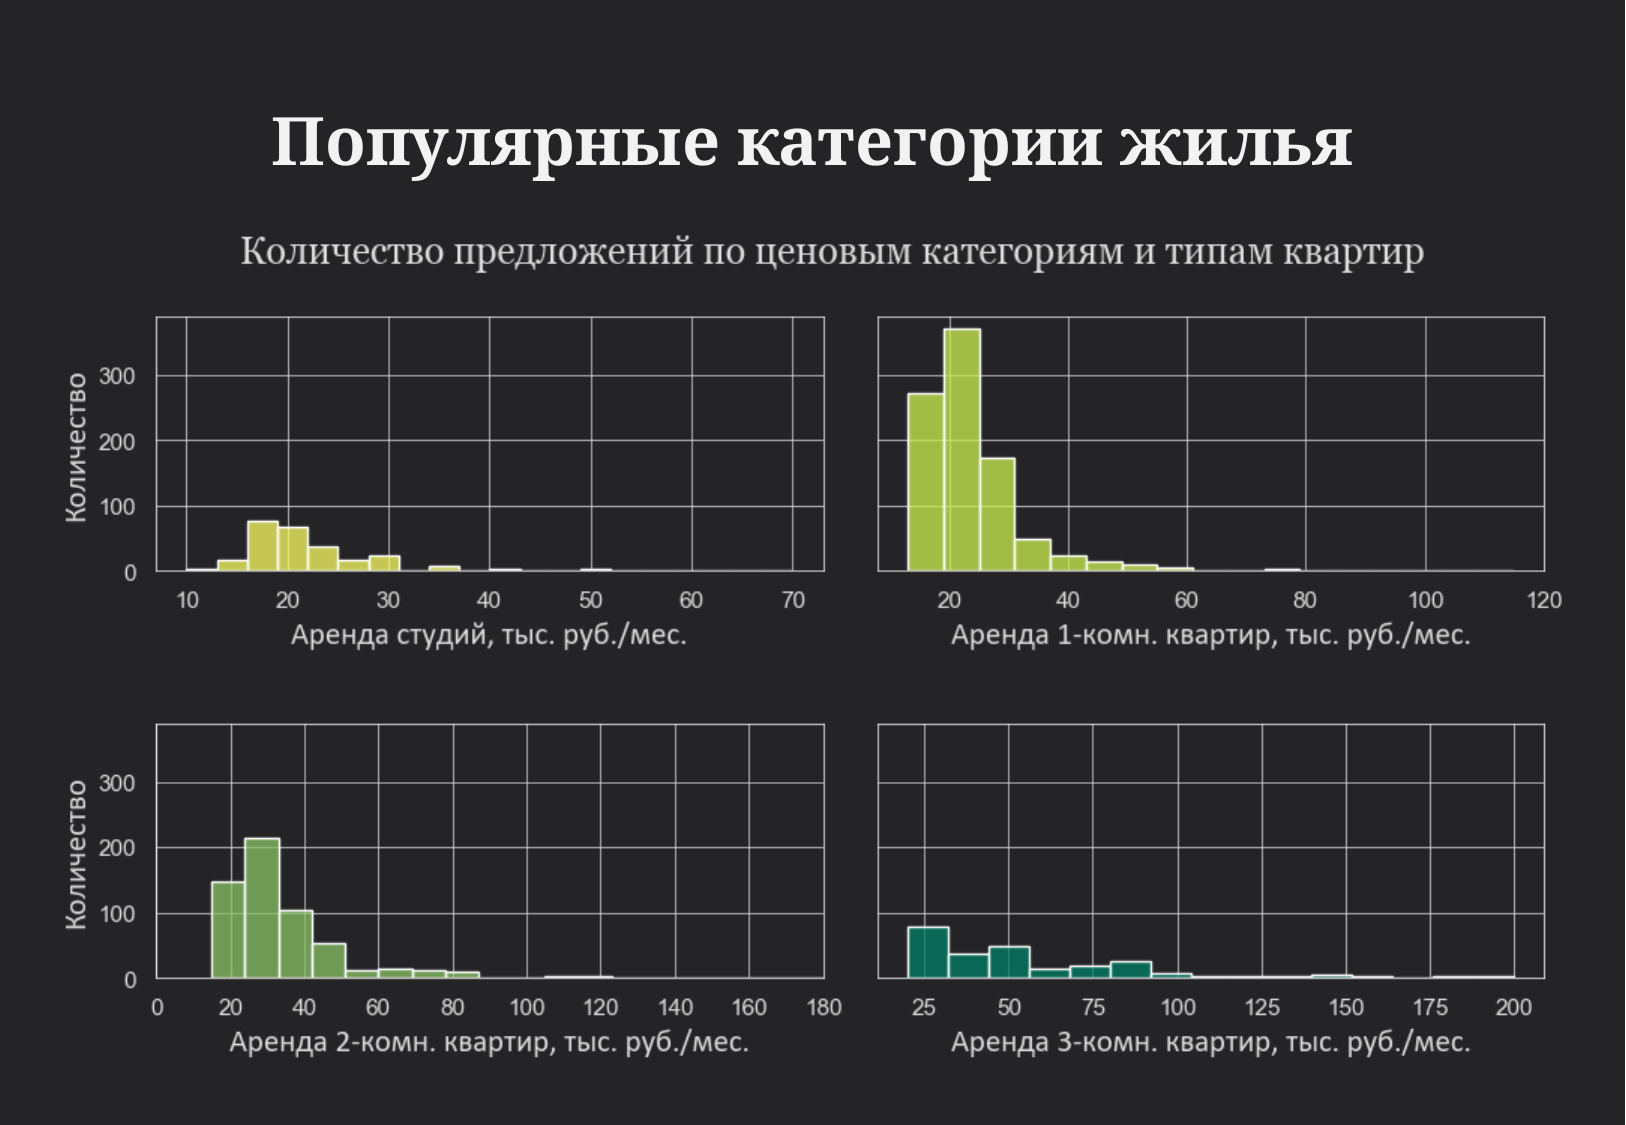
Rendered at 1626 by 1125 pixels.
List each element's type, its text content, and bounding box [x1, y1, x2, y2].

picture [48, 219, 1577, 1071]
title Популярные категории жилья [81, 45, 1544, 217]
